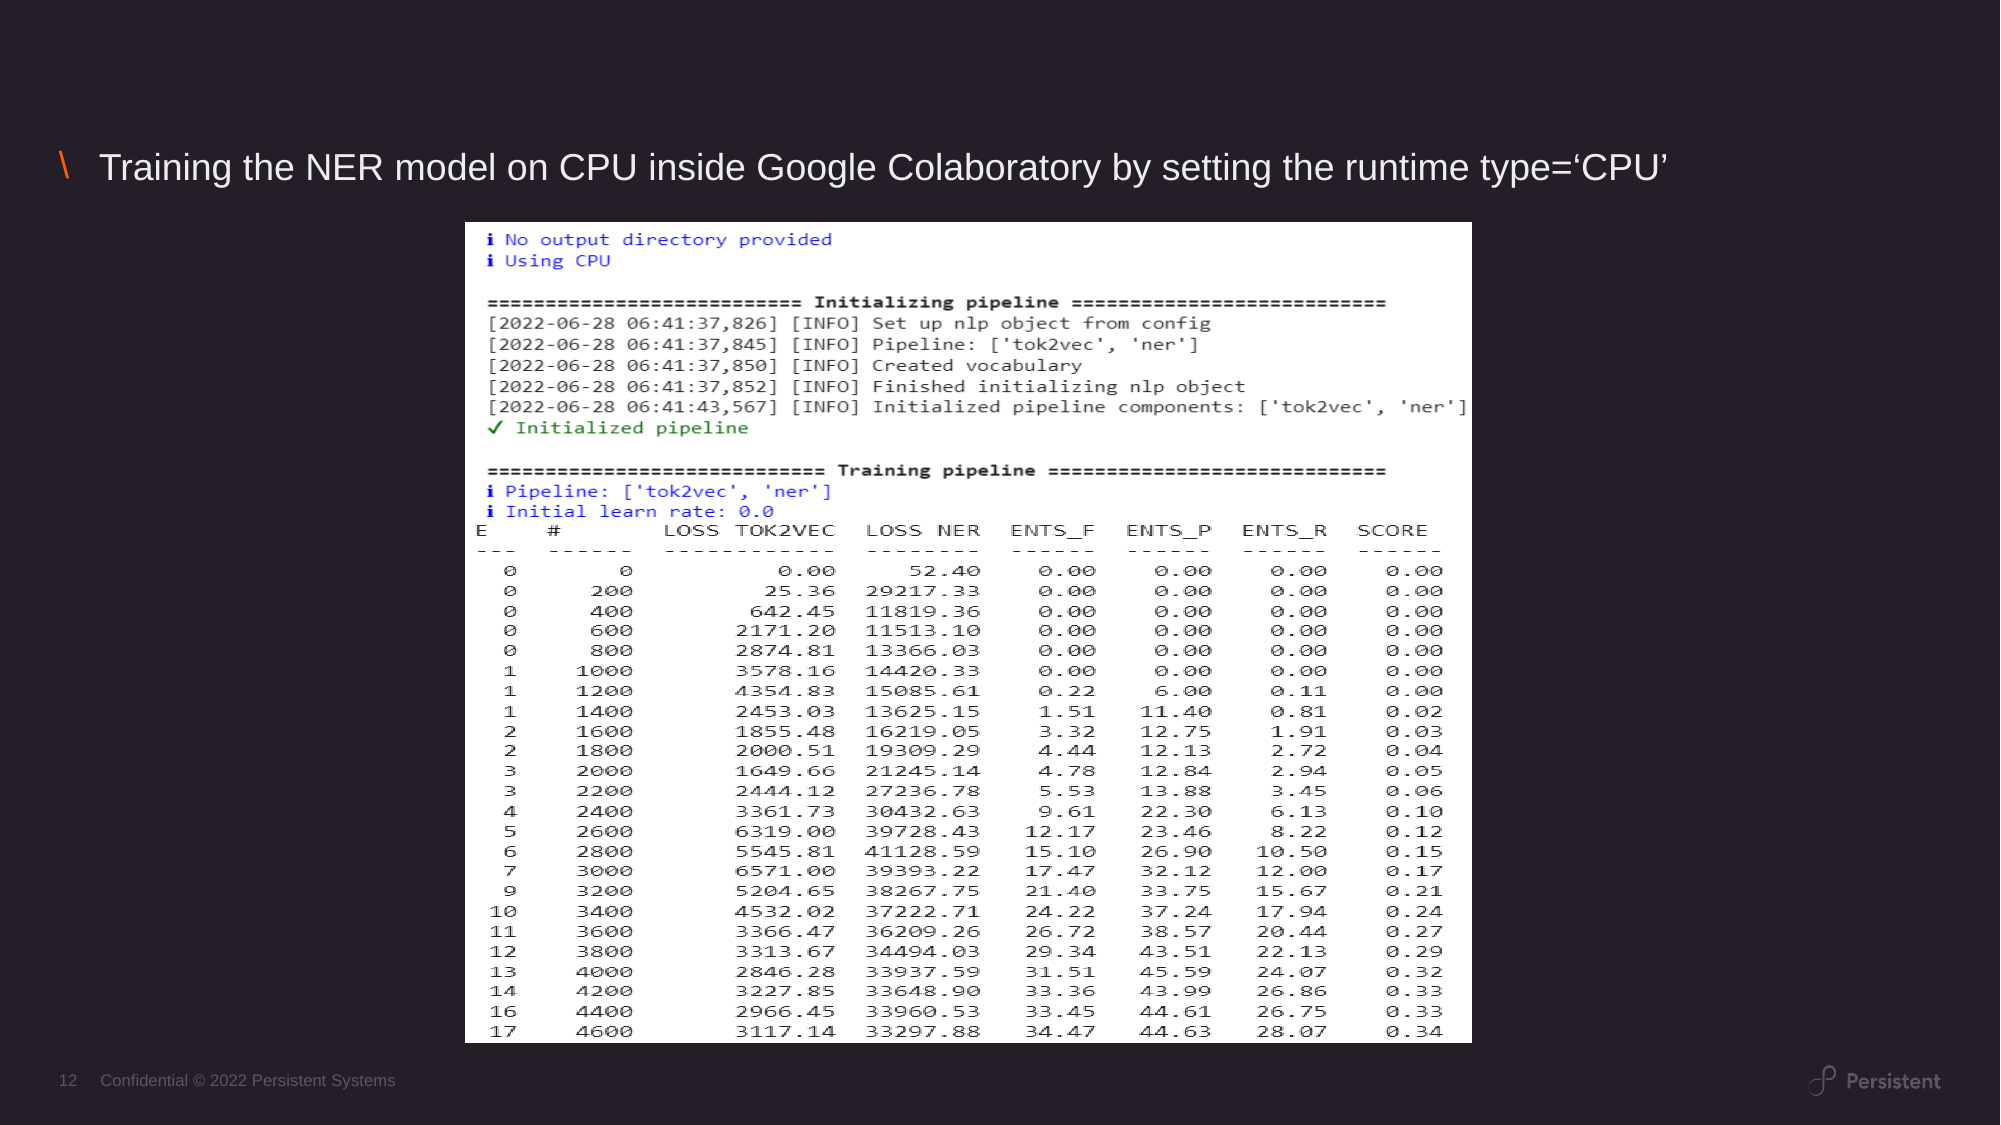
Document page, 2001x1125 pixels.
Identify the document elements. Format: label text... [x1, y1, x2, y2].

picture [1808, 1065, 1941, 1096]
list Training the NER model on CPU inside Google Colaboratory by setting the runtime type=‘CPU’ [58, 133, 1941, 992]
picture [465, 222, 1472, 1043]
slide_number 12 [59, 1034, 80, 1125]
